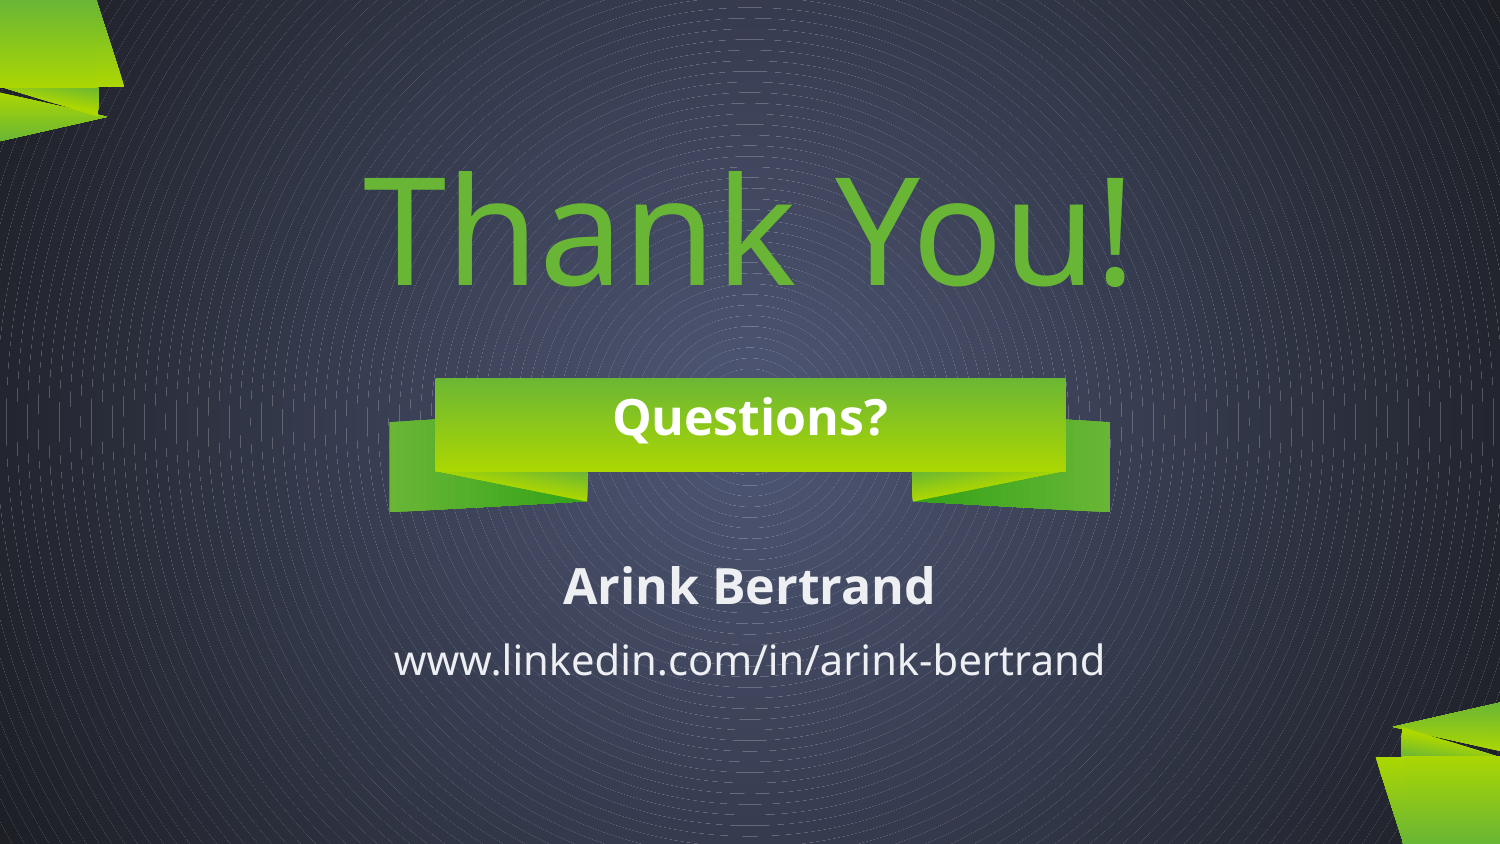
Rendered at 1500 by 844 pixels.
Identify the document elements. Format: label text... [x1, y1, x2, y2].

title Thank You! [131, 173, 1369, 301]
subtitle Arink Bertrand www.linkedin.com/in/arink-bertrand [131, 545, 1369, 687]
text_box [389, 378, 1111, 513]
